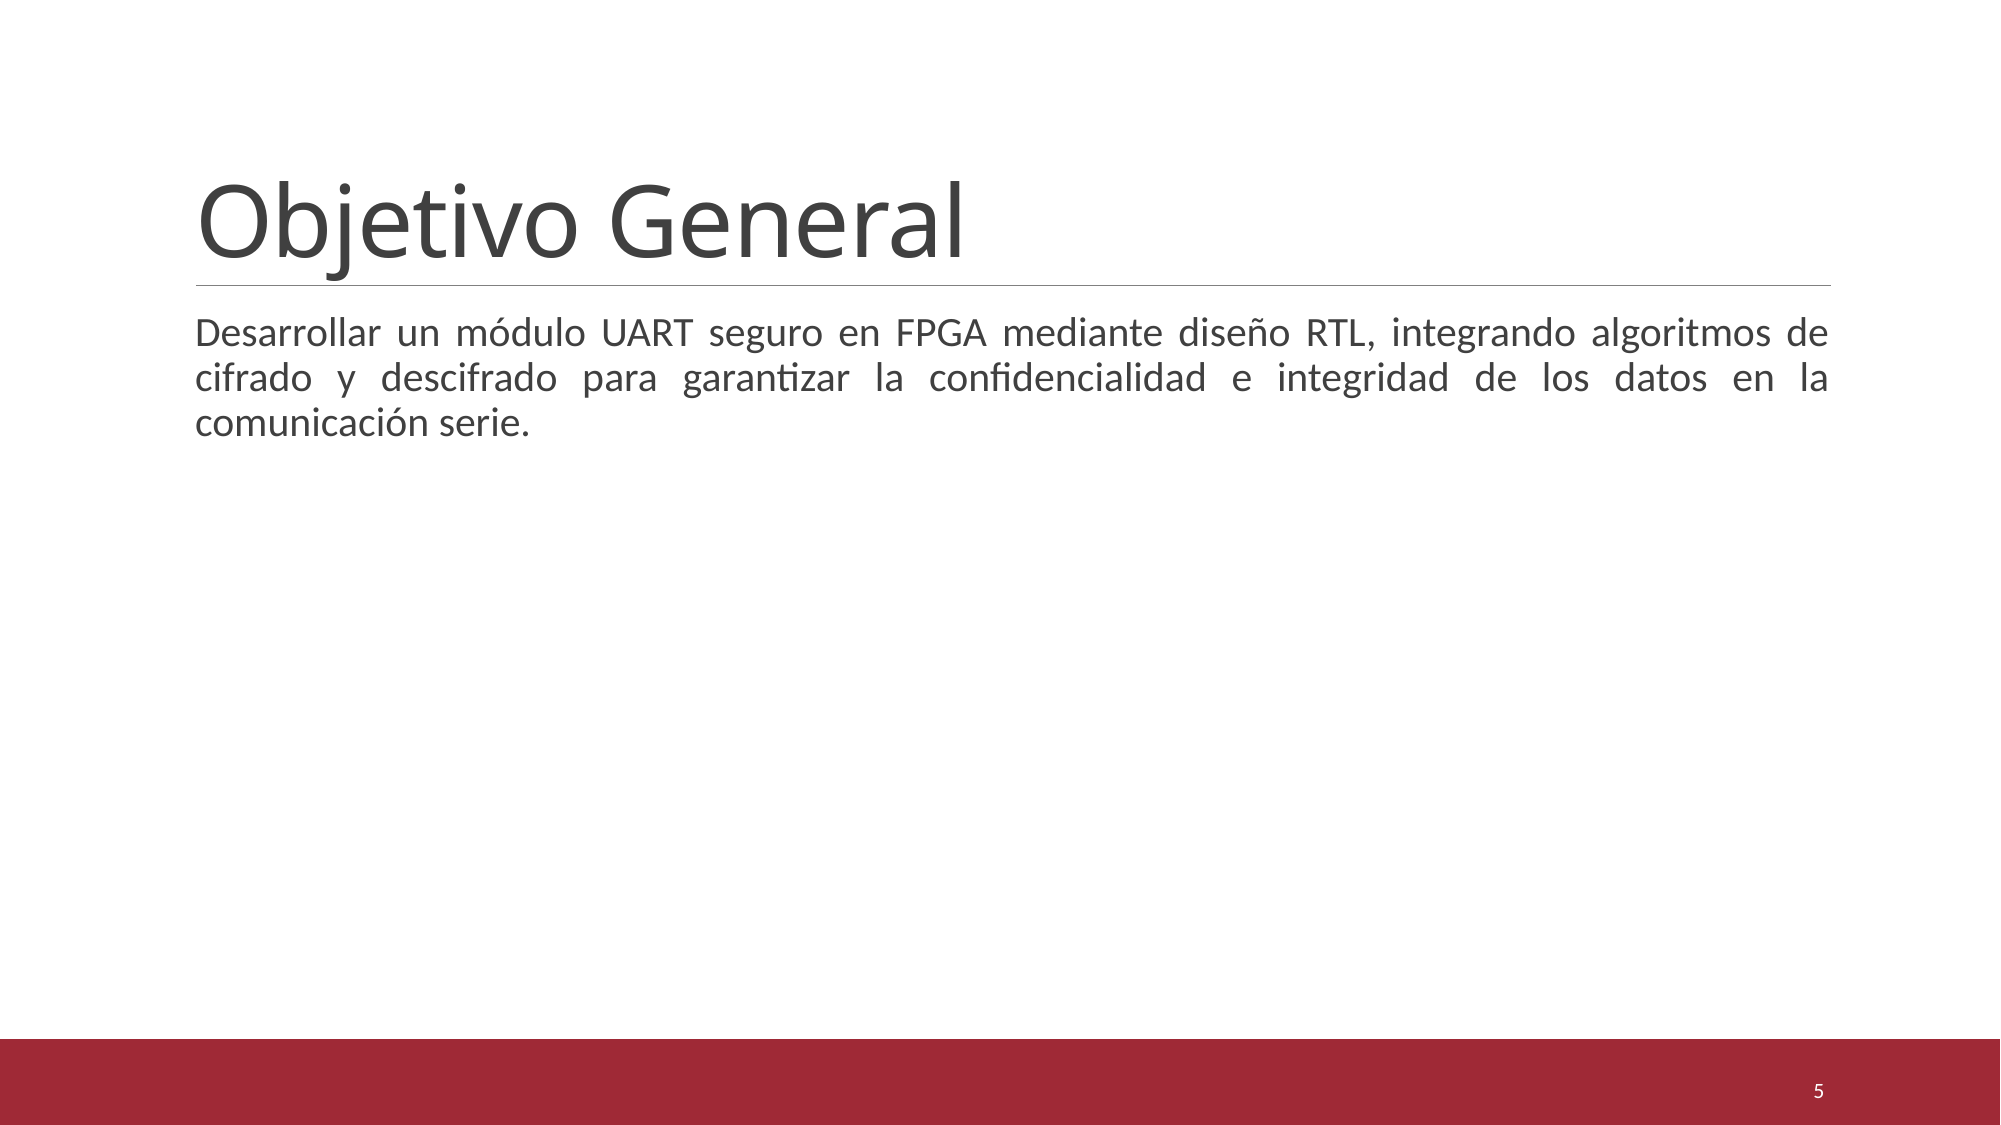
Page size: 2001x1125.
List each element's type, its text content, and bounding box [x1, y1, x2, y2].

list Desarrollar un módulo UART seguro en FPGA mediante diseño RTL, integrando algoritmos de cifrado y descifrado para garantizar la confidencialidad e integridad de los datos en la comunicación serie. [180, 302, 1830, 963]
slide_number 5 [1624, 1059, 1840, 1120]
title Objetivo General [180, 47, 1830, 285]
